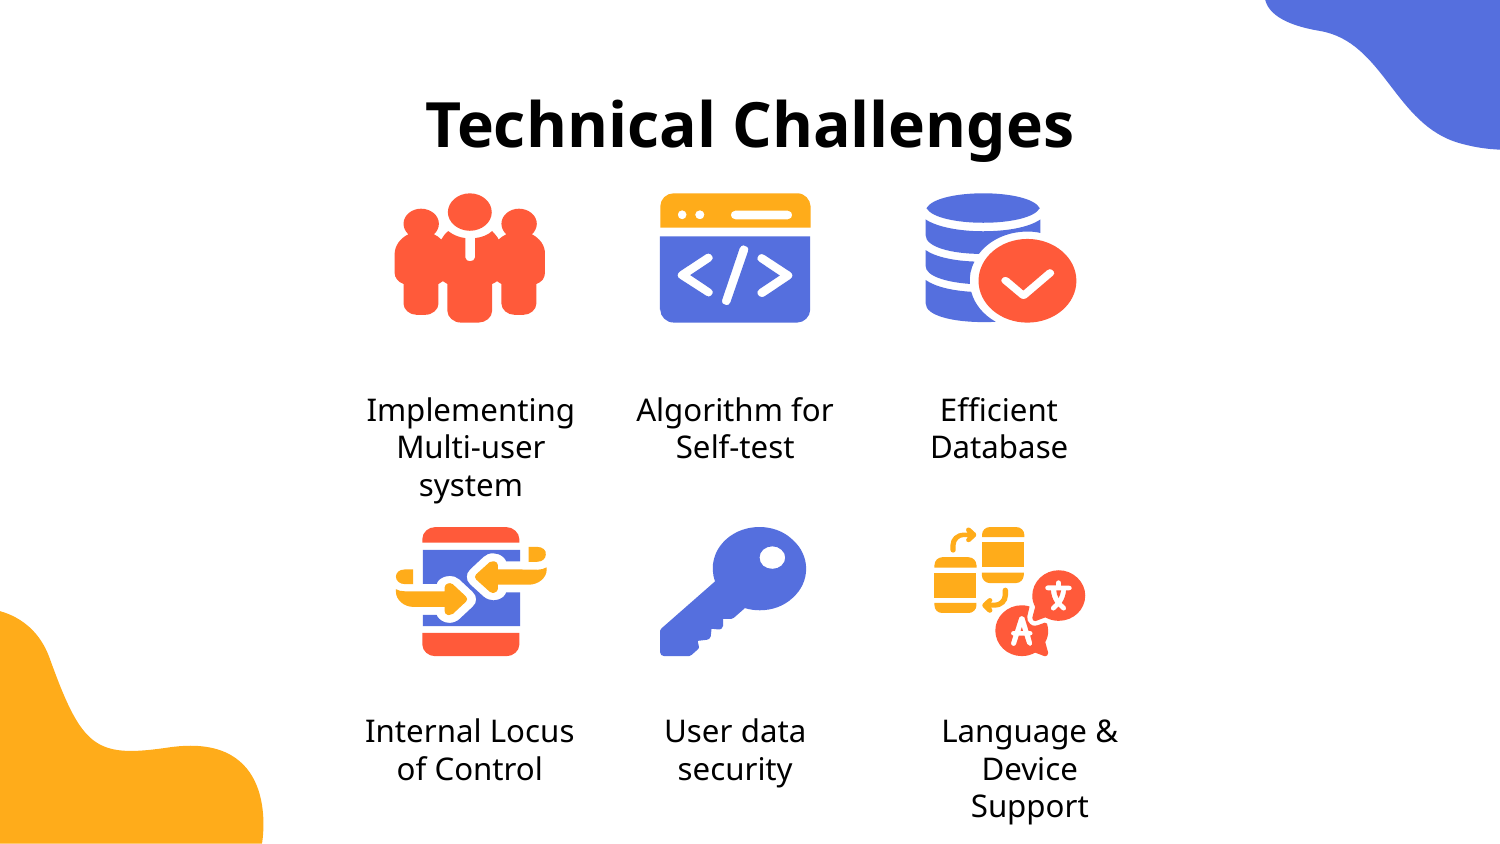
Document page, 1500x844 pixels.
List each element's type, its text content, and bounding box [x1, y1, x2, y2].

title Implementing Multi-user system [345, 375, 597, 453]
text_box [925, 193, 1077, 323]
title Algorithm for Self-test [609, 375, 861, 453]
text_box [934, 526, 1086, 657]
title Technical Challenges [230, 70, 1270, 164]
text_box [660, 527, 807, 657]
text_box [659, 193, 811, 323]
title User data security [609, 696, 861, 774]
title Efficient Database [873, 375, 1125, 453]
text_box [394, 193, 546, 323]
title Internal Locus of Control [344, 696, 596, 774]
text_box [395, 526, 547, 657]
title Language & Device Support [904, 696, 1156, 774]
